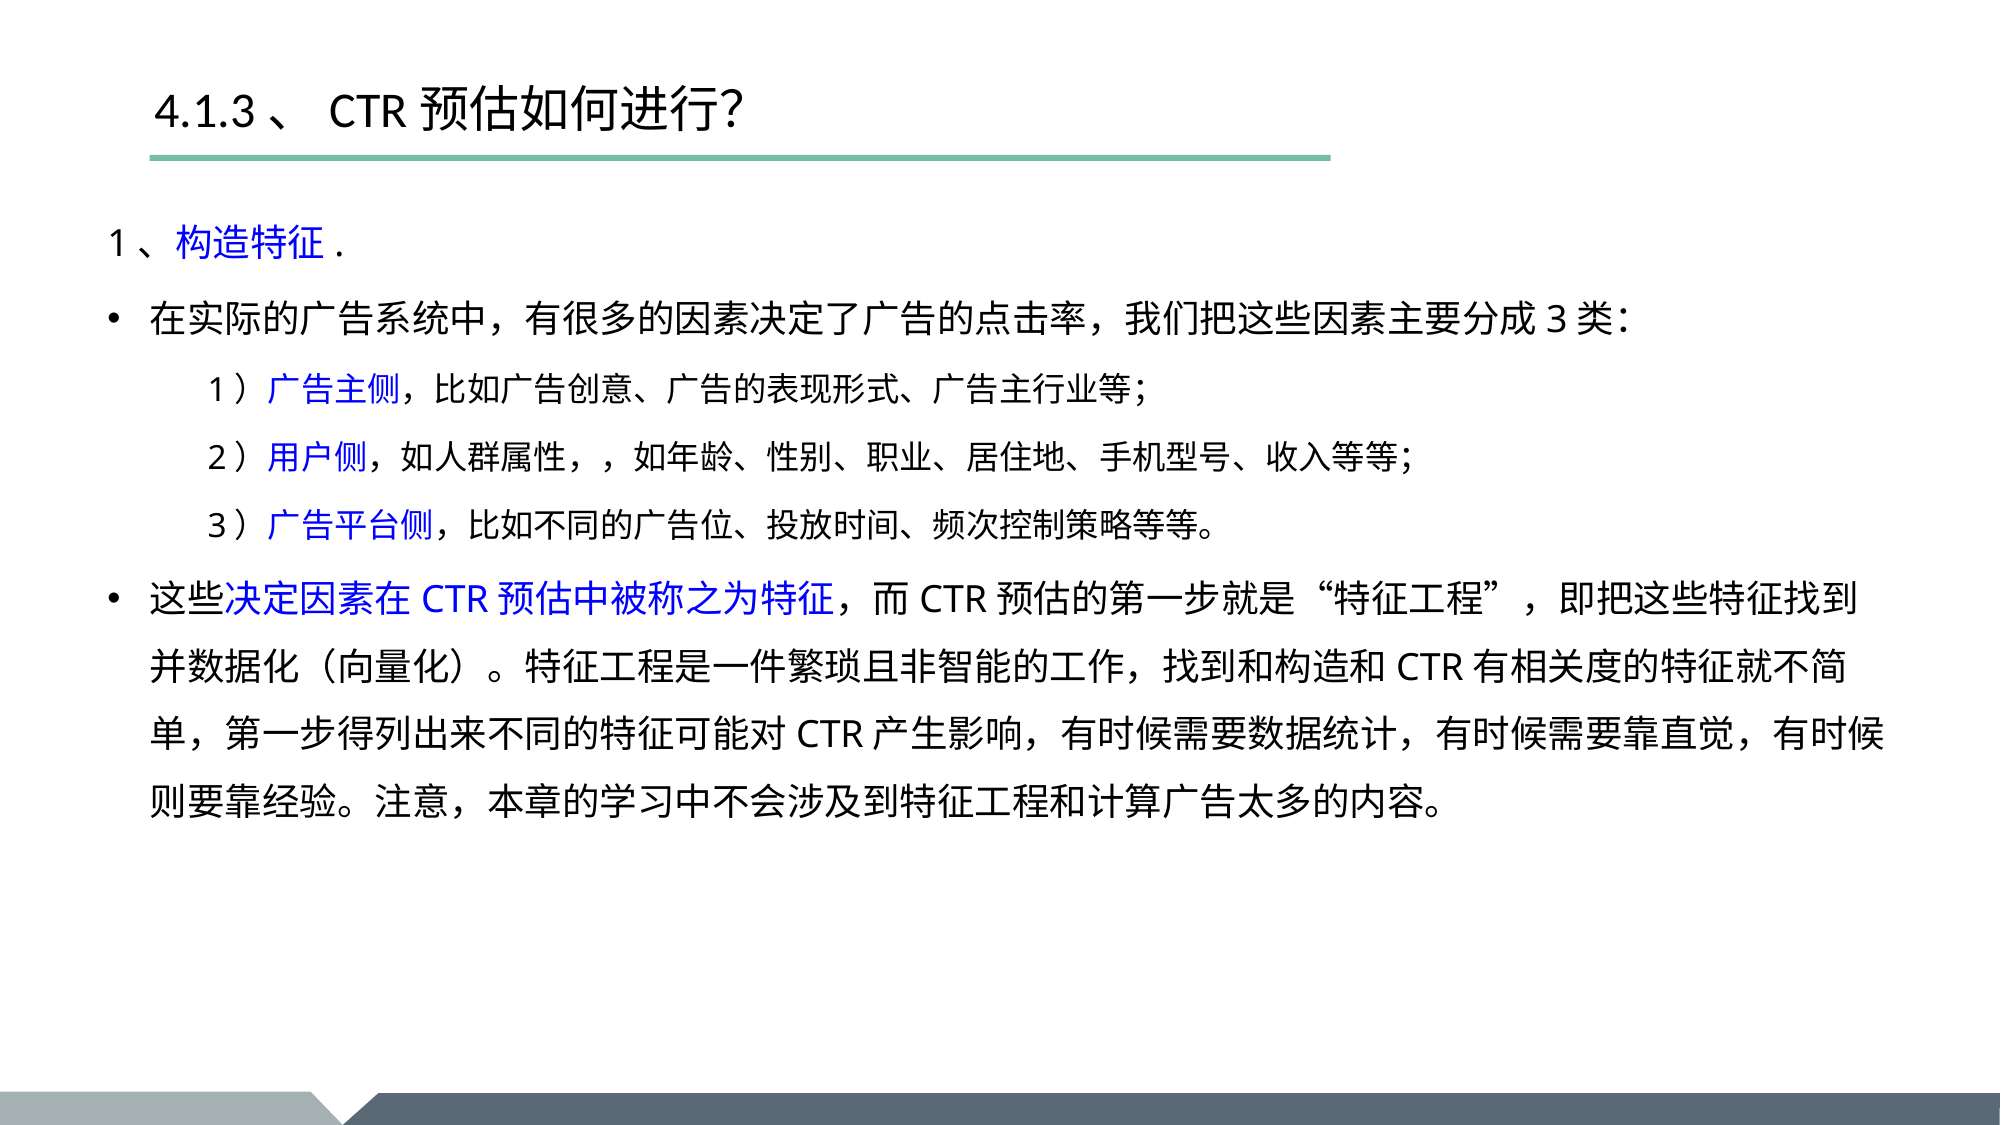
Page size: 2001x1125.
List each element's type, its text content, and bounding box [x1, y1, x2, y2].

title 4.1.3、CTR预估如何进行？ [146, 27, 1395, 158]
list 1、构造特征. 在实际的广告系统中，有很多的因素决定了广告的点击率，我们把这些因素主要分成3类： 1）广告主侧，比如广告创意、广告的表现形式、广告主行业等； 2）用户侧，如人群属性，，如年龄、性别、职业、居住地、手机型号、收入等等； 3）广告平台侧，比如不同的广告位、投放时间、频次控制策略等等。 这些决定因素在CTR预估中被称之为特征，而CTR预估的第一步就是“特征工程”，即把这些特征找到并数据化（向量化）。特征工程是一件繁琐且非智能的工作，找到和构造和CTR有相关度的特征就不简单，第一步得列出来不同的特征可能对CTR产生影响，有时候需要数据统计，有时候需要靠直觉，有时候则要靠经验。注意，本章的学习中不会涉及到特征工程和计算广告太多的内容。 [99, 188, 1901, 959]
